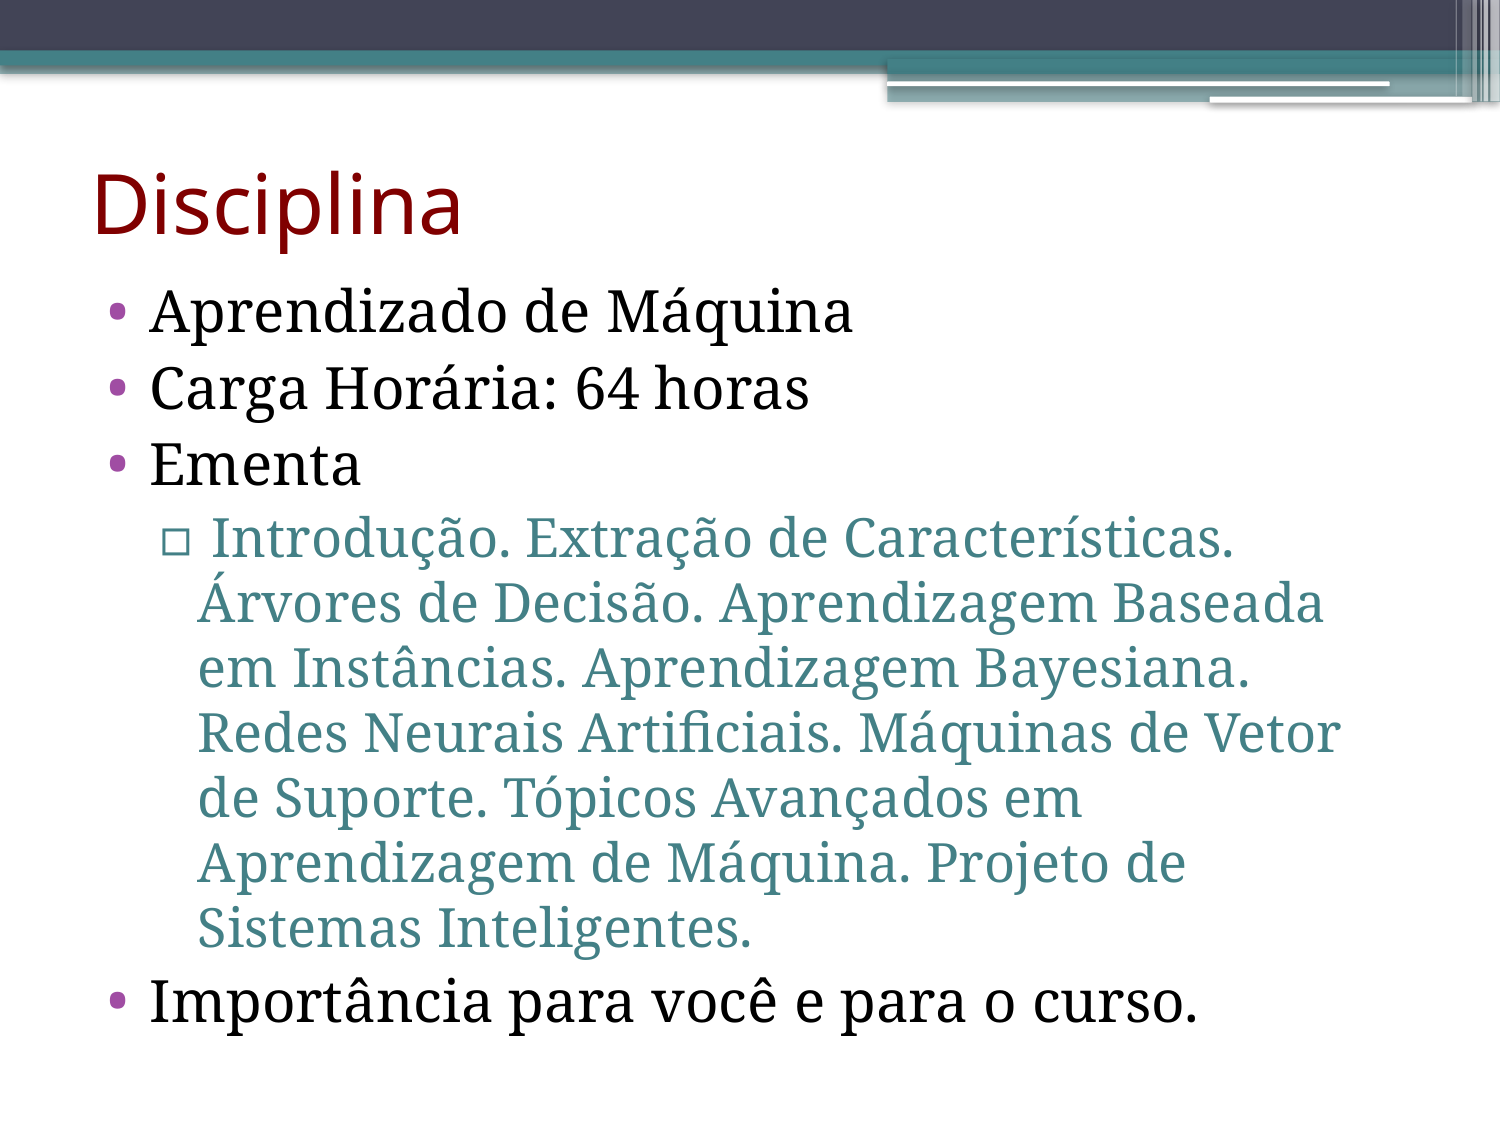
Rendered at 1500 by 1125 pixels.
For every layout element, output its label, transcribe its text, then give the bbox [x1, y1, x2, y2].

title Disciplina [75, 113, 1425, 267]
list Aprendizado de Máquina Carga Horária: 64 horas Ementa Introdução. Extração de Características. Árvores de Decisão. Aprendizagem Baseada em Instâncias. Aprendizagem Bayesiana. Redes Neurais Artificiais. Máquinas de Vetor de Suporte. Tópicos Avançados em Aprendizagem de Máquina. Projeto de Sistemas Inteligentes. Importância para você e para o curso. [75, 267, 1425, 977]
